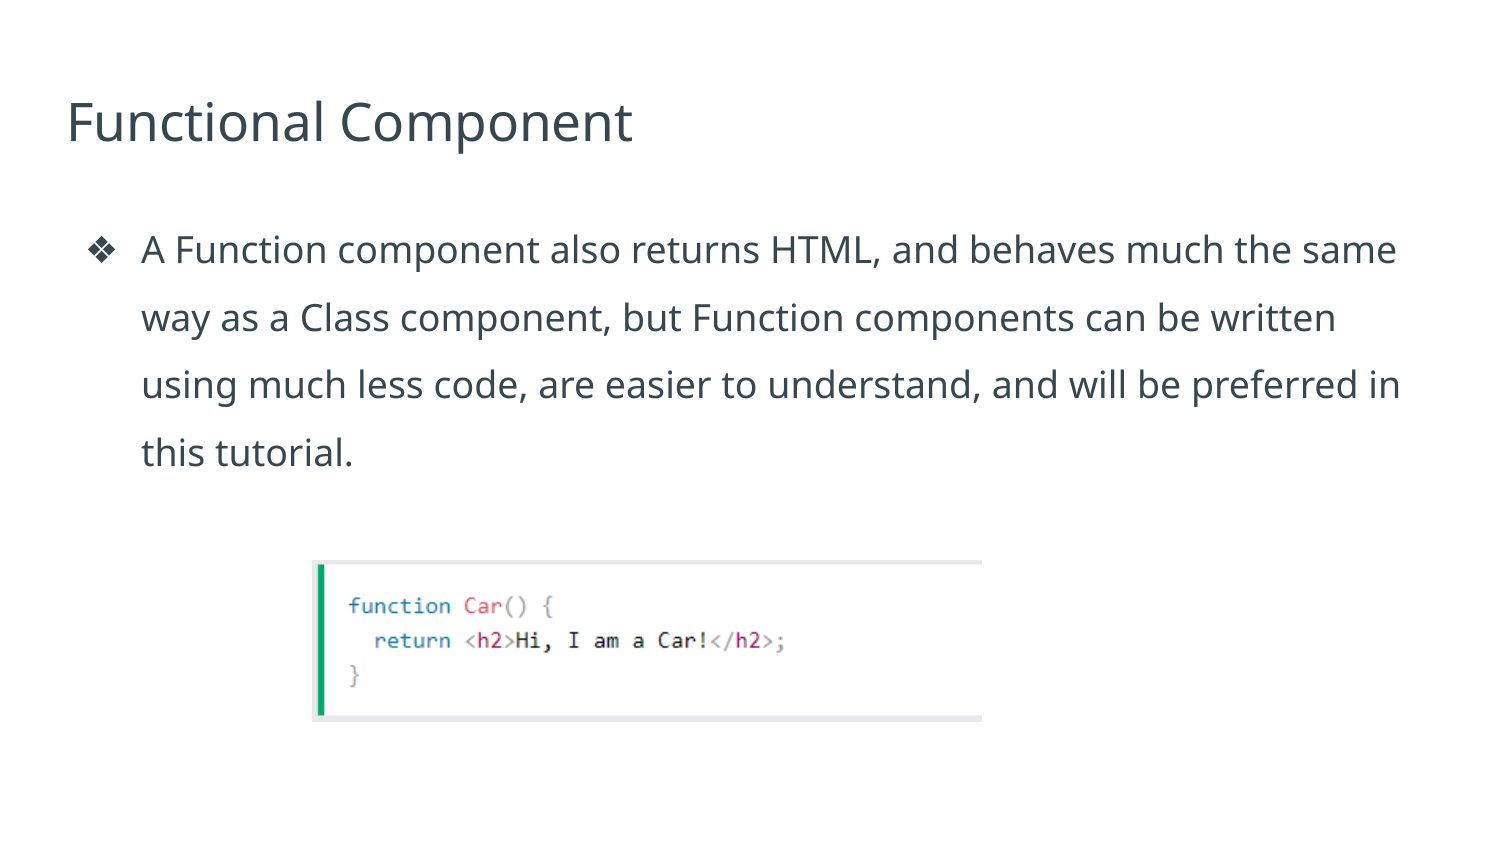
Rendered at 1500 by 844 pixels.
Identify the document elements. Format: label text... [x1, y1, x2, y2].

list A Function component also returns HTML, and behaves much the same way as a Class component, but Function components can be written using much less code, are easier to understand, and will be preferred in this tutorial. [51, 189, 1449, 750]
picture [312, 560, 982, 722]
title Functional Component [51, 72, 1449, 167]
